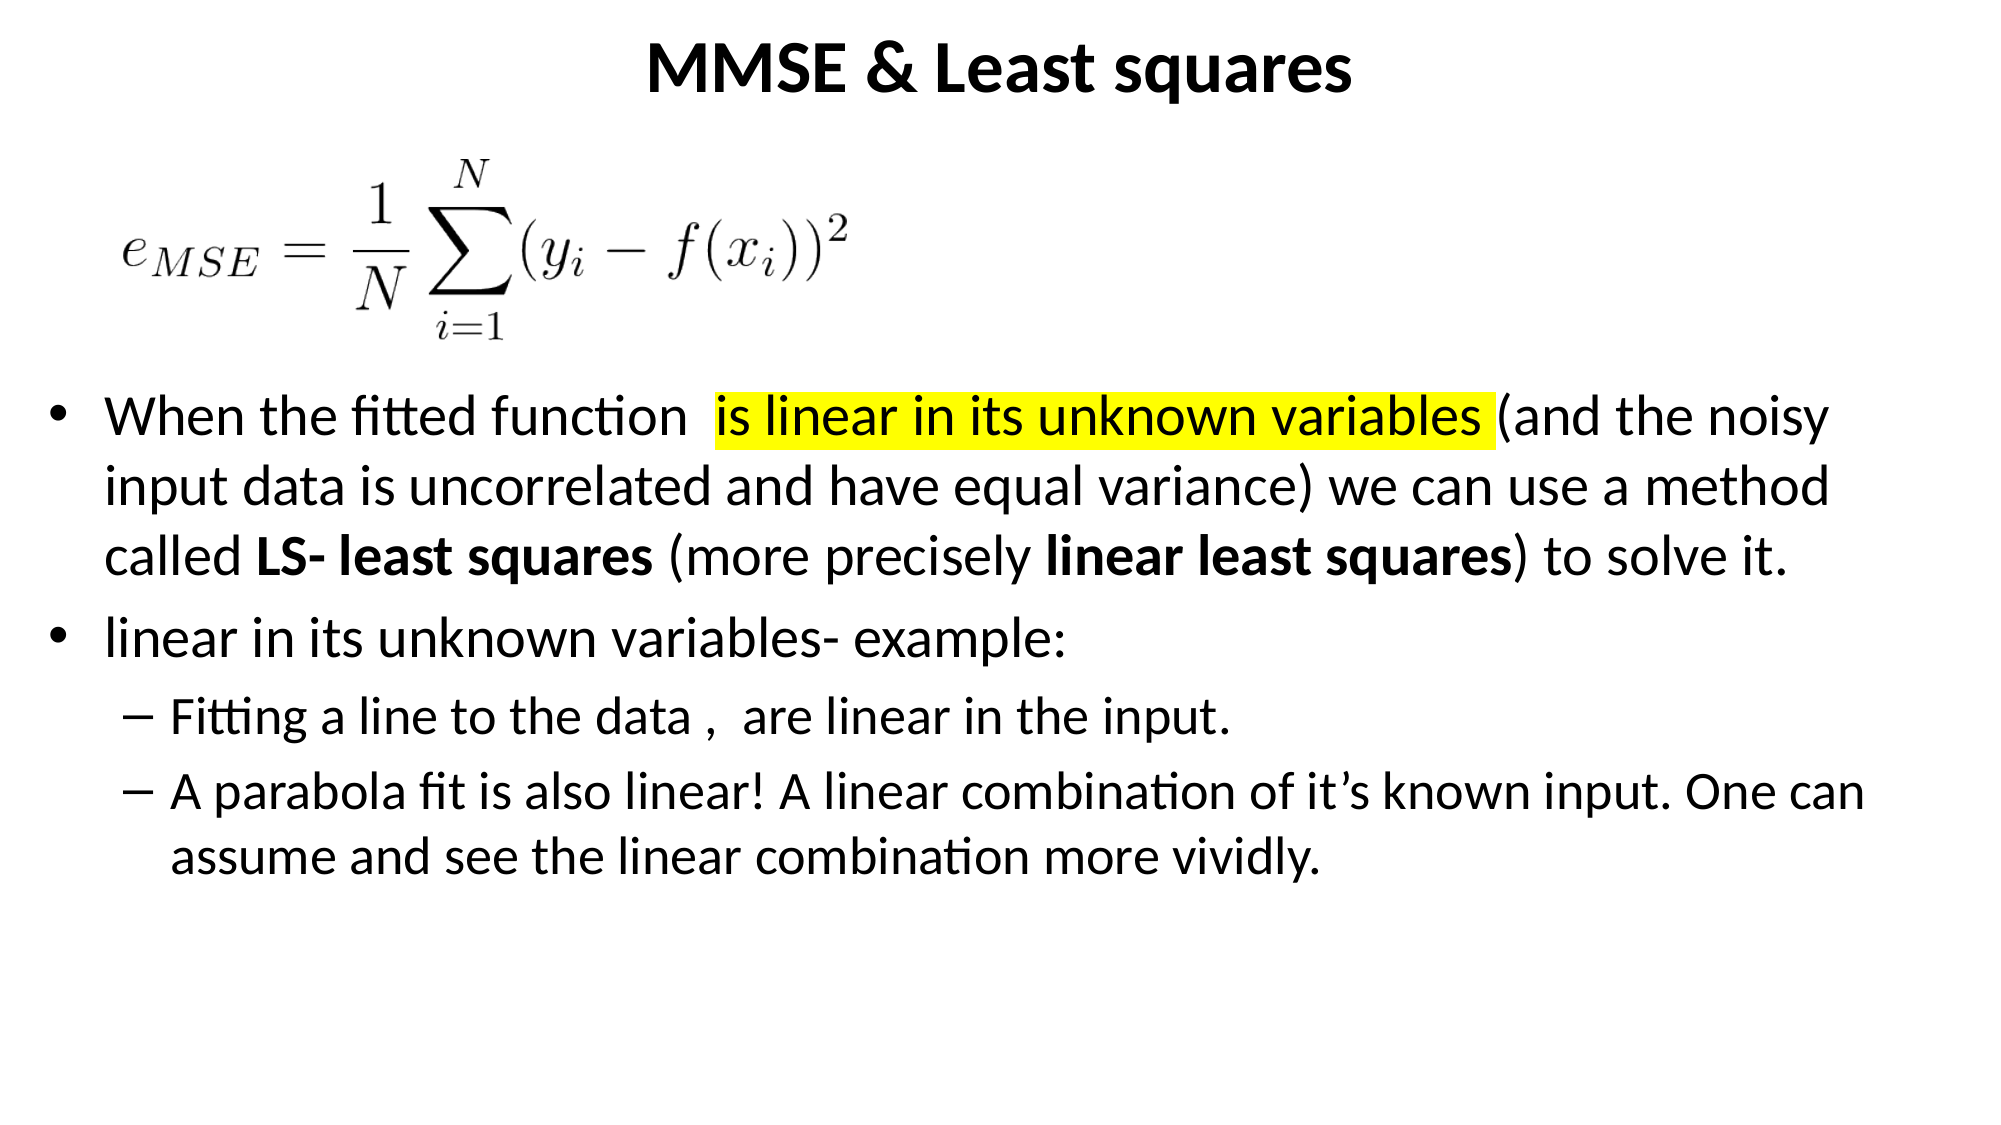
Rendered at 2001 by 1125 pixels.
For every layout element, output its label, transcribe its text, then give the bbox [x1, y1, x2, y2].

picture [123, 158, 847, 342]
title MMSE & Least squares [33, 0, 1967, 125]
